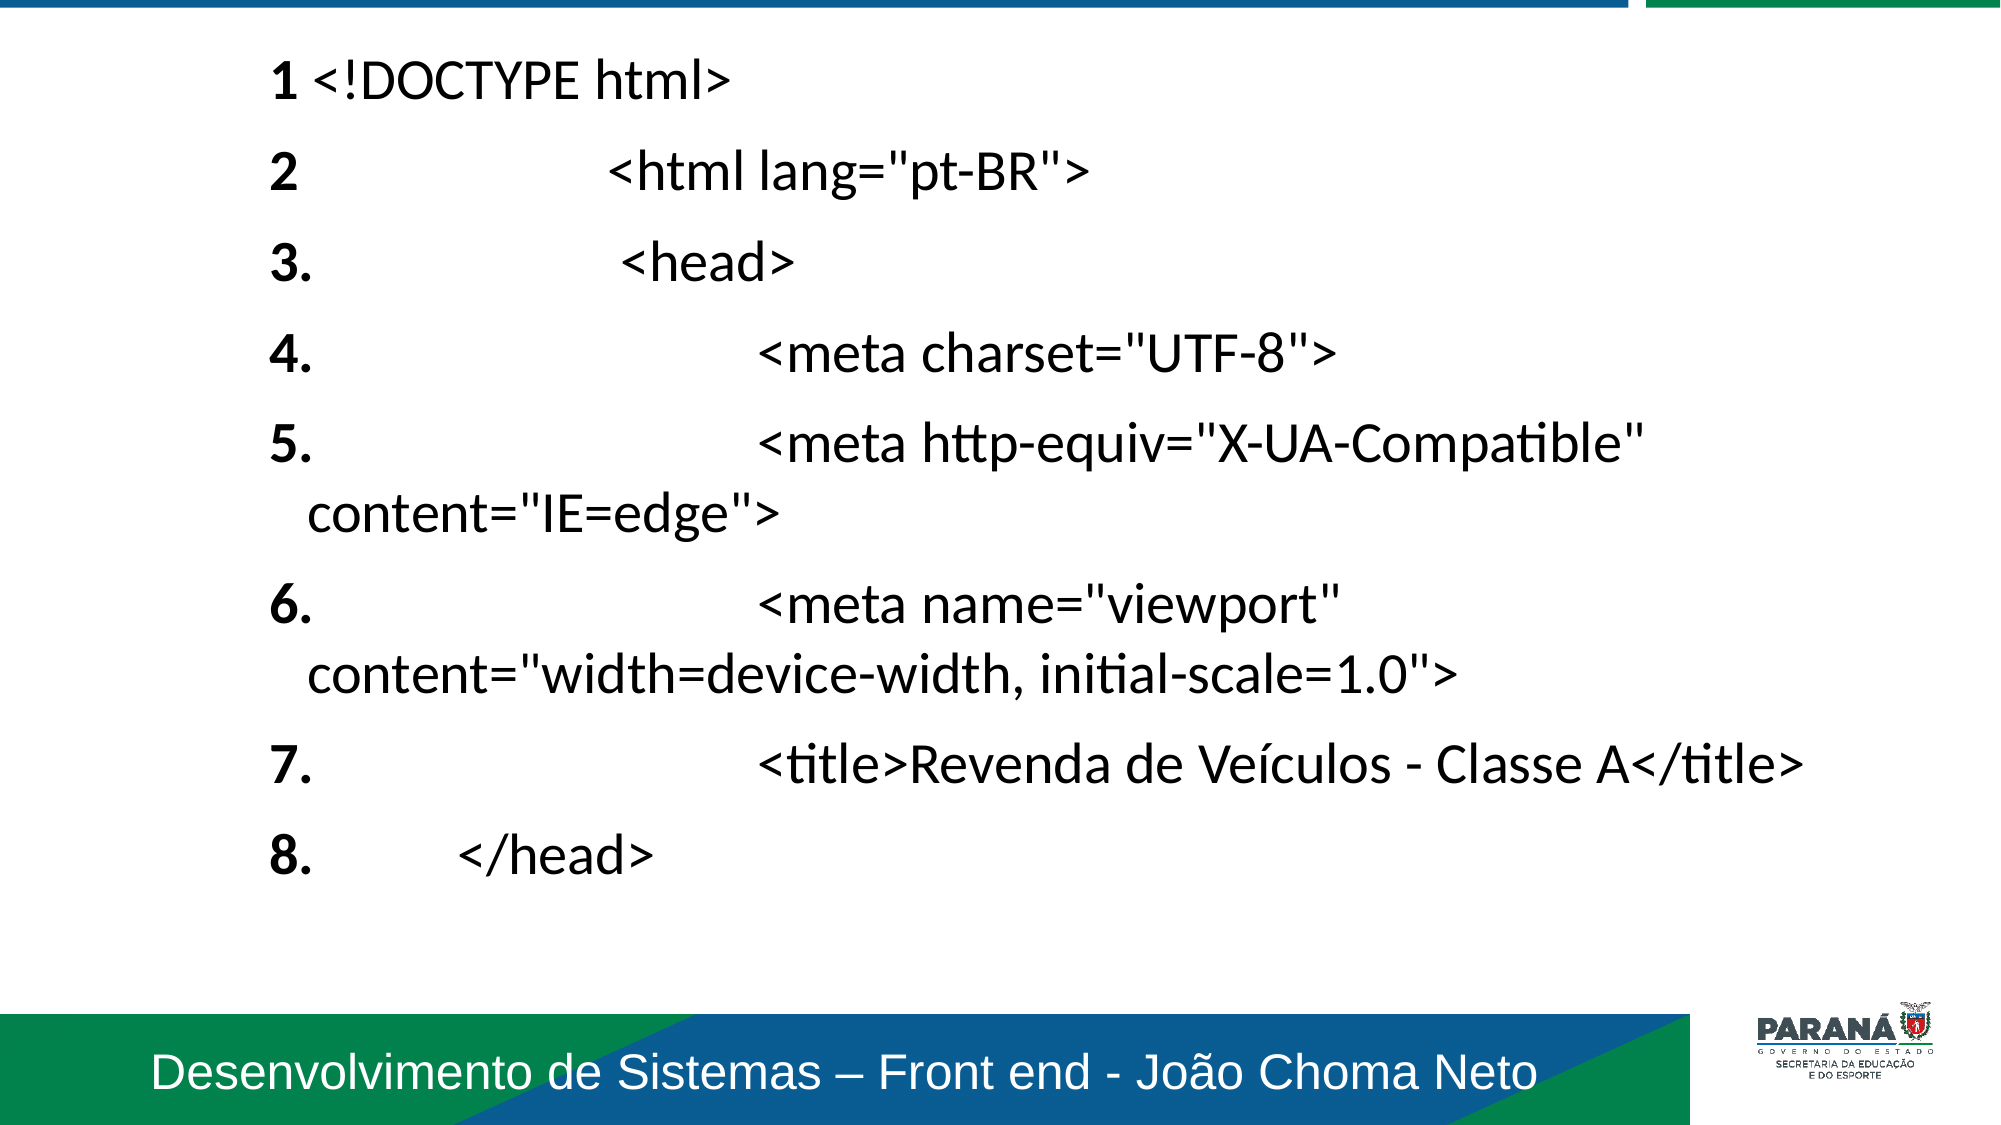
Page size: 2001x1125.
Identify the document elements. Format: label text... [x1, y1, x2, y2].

list 1 <!DOCTYPE html> 2 <html lang="pt-BR"> 3. <head> 4. <meta charset="UTF-8"> 5. <meta http-equiv="X-UA-Compatible" content="IE=edge"> 6. <meta name="viewport" content="width=device-width, initial-scale=1.0"> 7. <title>Revenda de Veículos - Classe A</title> 8. </head> [217, 34, 1939, 995]
picture [1757, 1002, 1933, 1081]
picture [0, 1014, 1690, 1125]
